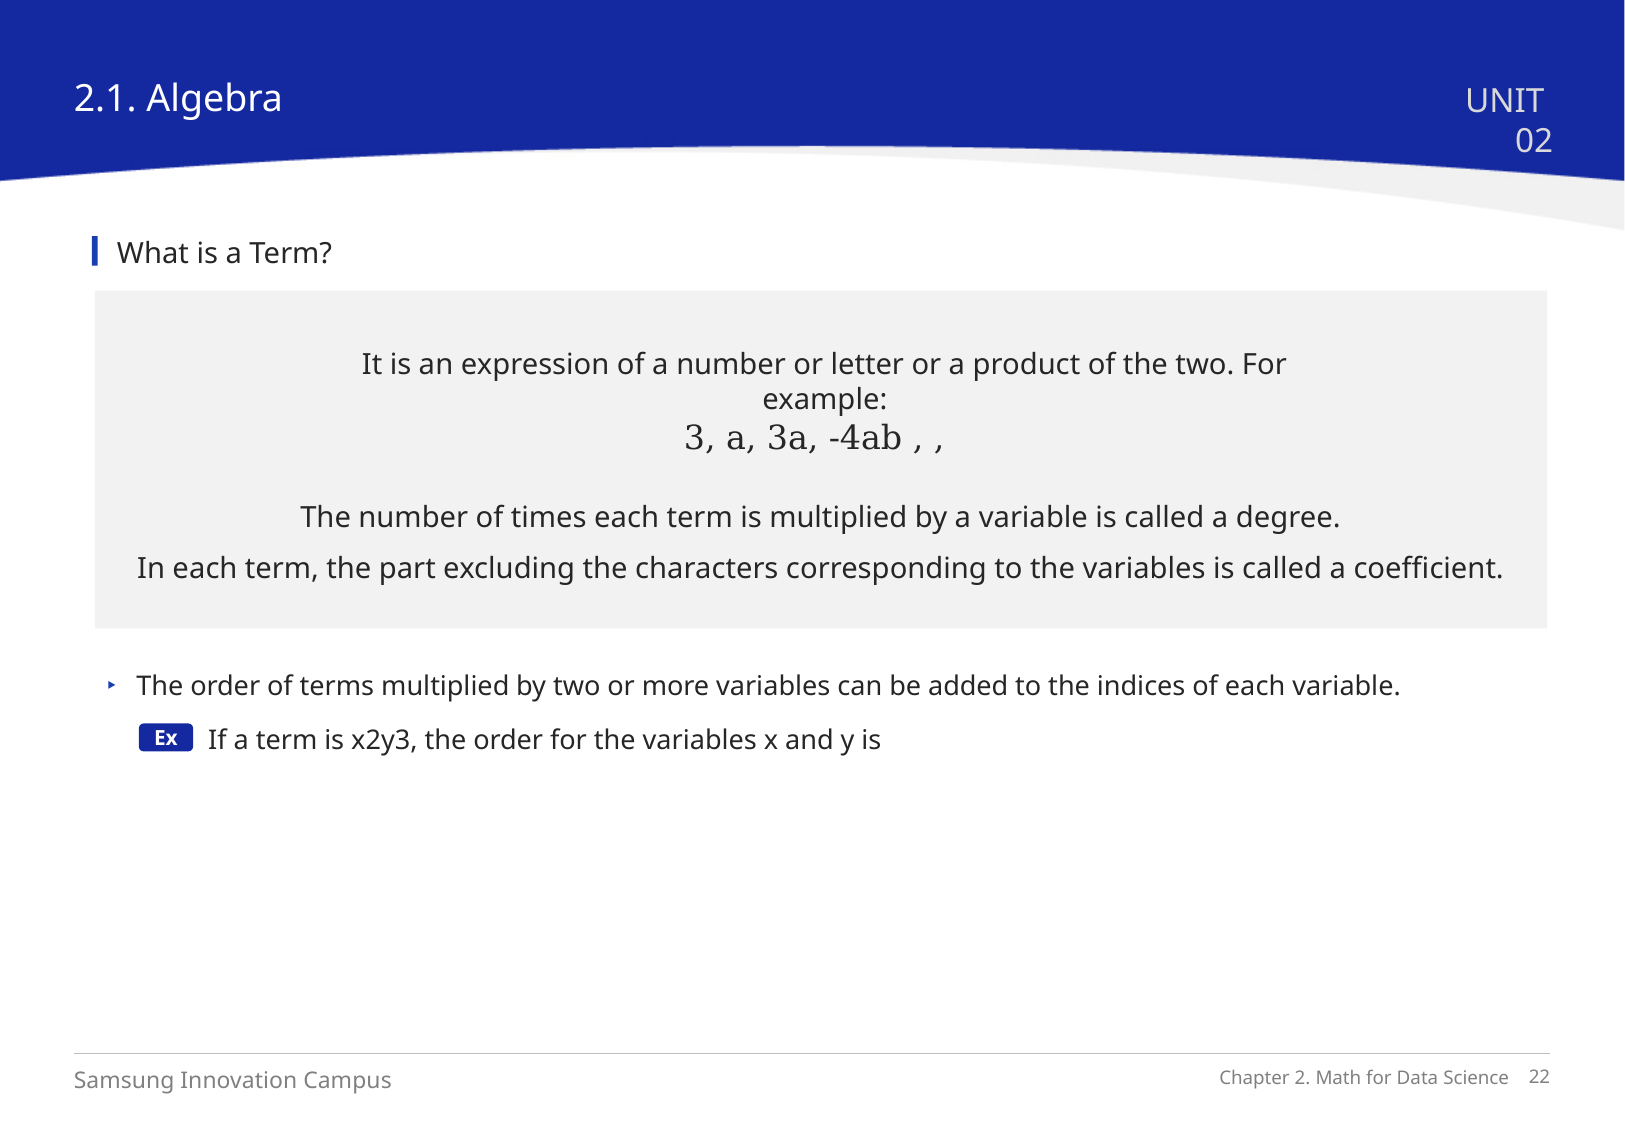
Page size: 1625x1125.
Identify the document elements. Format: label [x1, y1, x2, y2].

picture [0, 0, 1625, 1125]
text_box [94, 290, 1548, 629]
text_box [73, 73, 1554, 120]
text_box [91, 661, 1554, 764]
text_box [91, 234, 1533, 270]
text_box [119, 337, 1530, 594]
